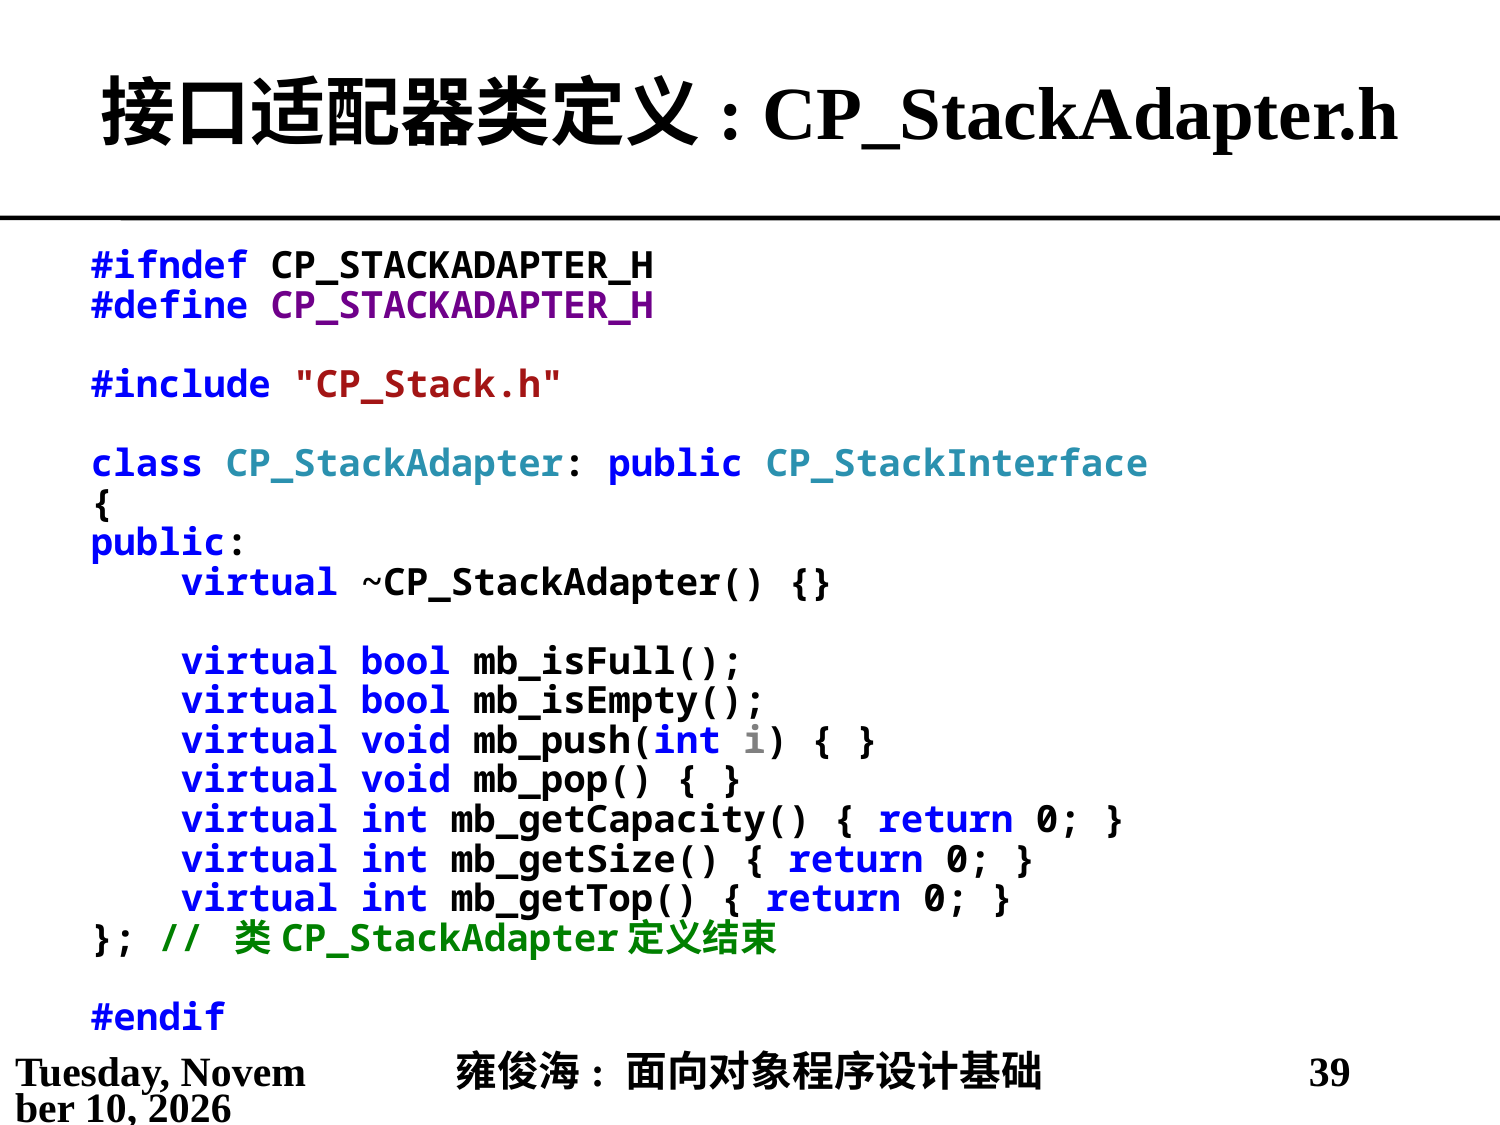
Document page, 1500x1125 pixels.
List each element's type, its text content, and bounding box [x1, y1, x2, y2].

list #ifndef CP_STACKADAPTER_H #define CP_STACKADAPTER_H #include "CP_Stack.h" class CP_StackAdapter: public CP_StackInterface { public: virtual ~CP_StackAdapter() {} virtual bool mb_isFull(); virtual bool mb_isEmpty(); virtual void mb_push(int i) { } virtual void mb_pop() { } virtual int mb_getCapacity() { return 0; } virtual int mb_getSize() { return 0; } virtual int mb_getTop() { return 0; } }; // 类CP_StackAdapter定义结束 #endif [75, 239, 1425, 1042]
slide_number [0, 1042, 337, 1103]
slide_number 39 [1161, 1042, 1499, 1103]
footer 雍俊海: 面向对象程序设计基础 [337, 1042, 1161, 1103]
title 接口适配器类定义: CP_StackAdapter.h [0, 0, 1500, 217]
